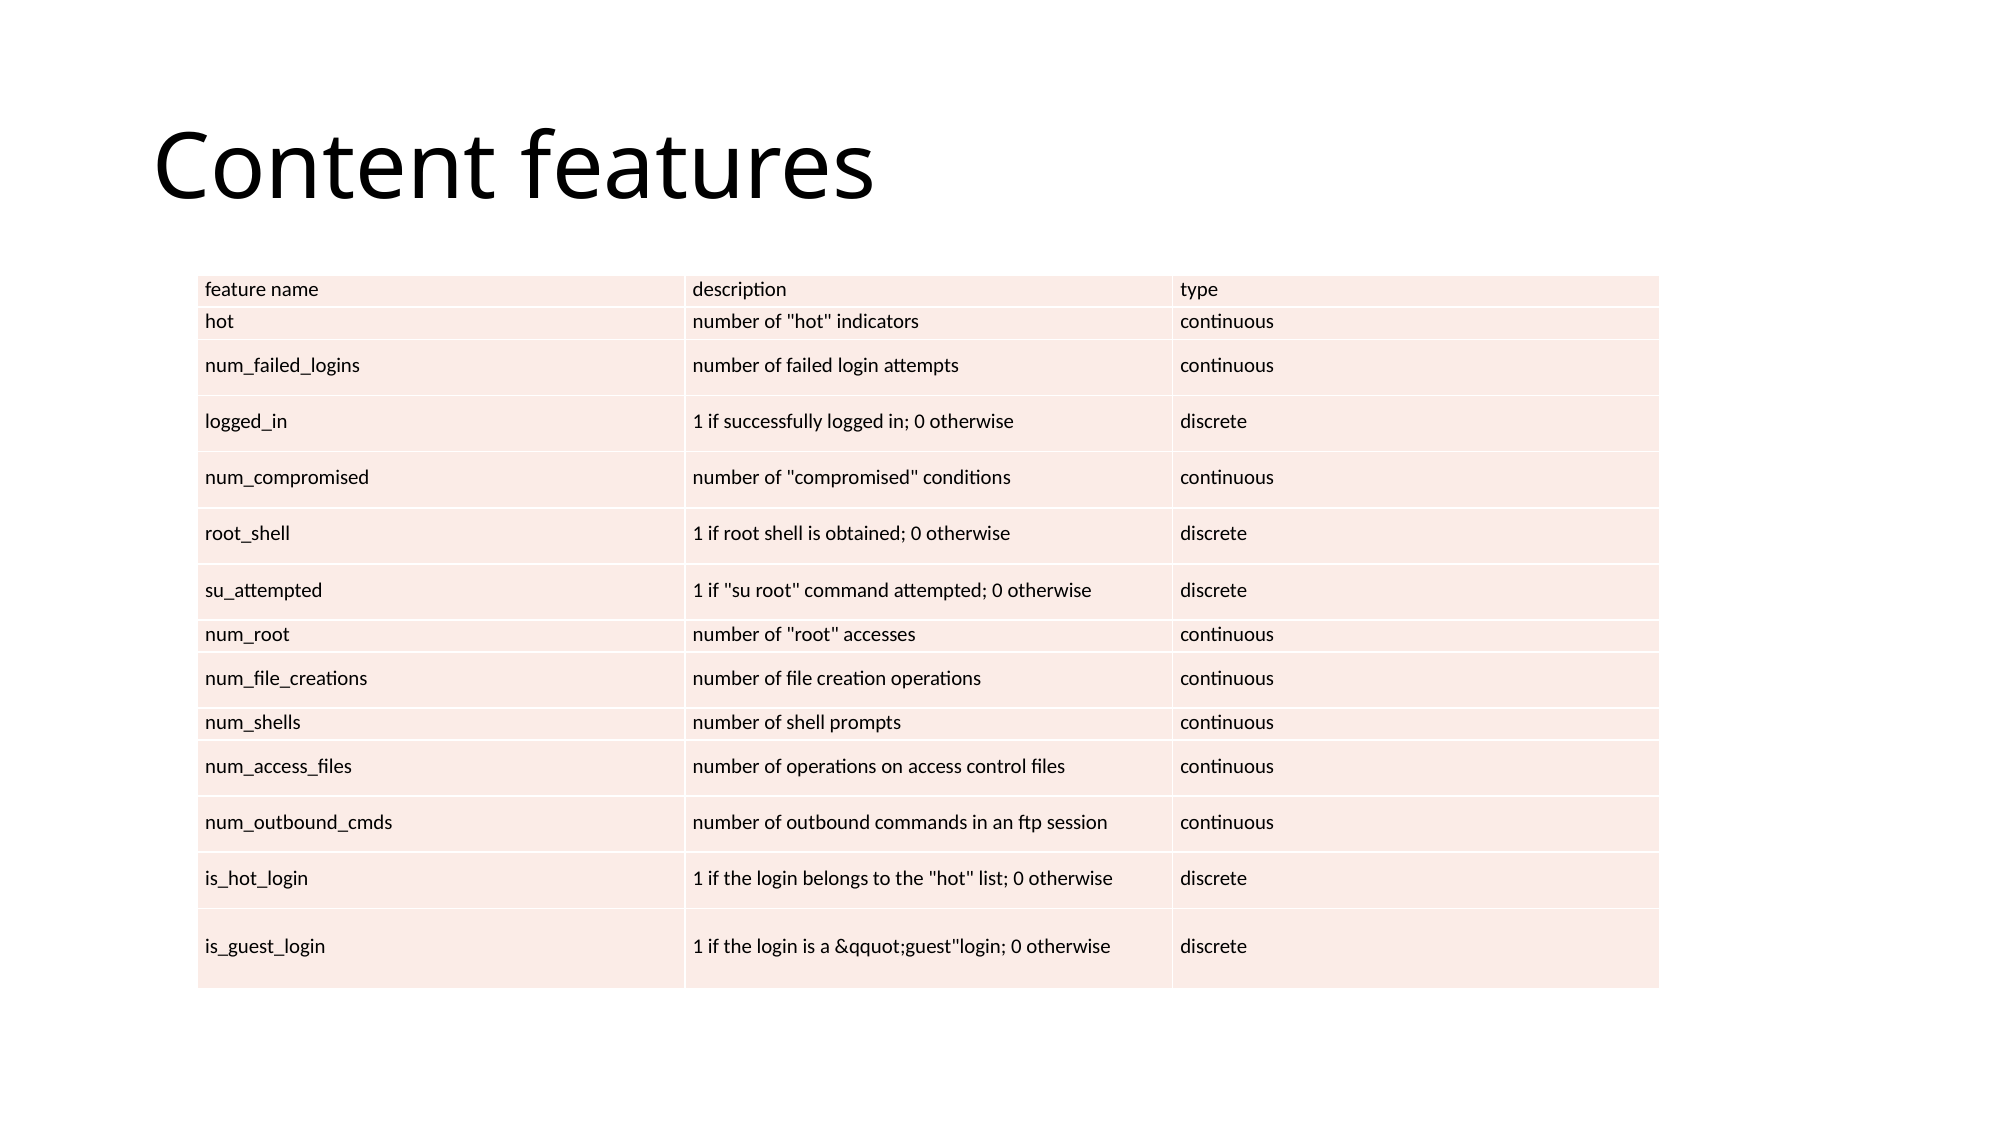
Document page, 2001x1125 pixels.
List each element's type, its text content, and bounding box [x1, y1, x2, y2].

table_cell 1 if root shell is obtained; 0 otherwise [686, 509, 1172, 563]
table_cell number of "root" accesses [686, 621, 1172, 651]
table_cell discrete [1173, 509, 1659, 563]
table_cell discrete [1173, 853, 1659, 908]
table_cell continuous [1173, 741, 1659, 795]
table_cell num_failed_logins [198, 340, 684, 395]
table_cell logged_in [198, 396, 684, 451]
table_cell number of failed login attempts [686, 340, 1172, 395]
table_cell 1 if the login is a &qquot;guest"login; 0 otherwise [686, 909, 1172, 988]
table_cell number of "hot" indicators [686, 308, 1172, 339]
table_cell num_root [198, 621, 684, 651]
table_cell number of "compromised" conditions [686, 452, 1172, 507]
table_header description [686, 276, 1172, 306]
table_cell is_hot_login [198, 853, 684, 908]
table_cell continuous [1173, 653, 1659, 707]
table_cell number of operations on access control files [686, 741, 1172, 795]
title Content features [137, 59, 1863, 278]
table_cell continuous [1173, 308, 1659, 339]
table_cell number of shell prompts [686, 709, 1172, 739]
table_cell 1 if "su root" command attempted; 0 otherwise [686, 565, 1172, 619]
table_cell discrete [1173, 565, 1659, 619]
table_header type [1173, 276, 1659, 306]
table_cell is_guest_login [198, 909, 684, 988]
table_cell num_compromised [198, 452, 684, 507]
table_cell continuous [1173, 340, 1659, 395]
table_cell num_outbound_cmds [198, 797, 684, 851]
table_cell num_access_files [198, 741, 684, 795]
table_header feature name [198, 276, 684, 306]
table_cell num_shells [198, 709, 684, 739]
table_cell su_attempted [198, 565, 684, 619]
table_cell discrete [1173, 396, 1659, 451]
table_cell number of file creation operations [686, 653, 1172, 707]
table_cell discrete [1173, 909, 1659, 988]
table_cell hot [198, 308, 684, 339]
table_cell continuous [1173, 797, 1659, 851]
table_cell continuous [1173, 621, 1659, 651]
table_cell 1 if the login belongs to the "hot" list; 0 otherwise [686, 853, 1172, 908]
table_cell continuous [1173, 709, 1659, 739]
table_cell num_file_creations [198, 653, 684, 707]
table_cell root_shell [198, 509, 684, 563]
table_cell continuous [1173, 452, 1659, 507]
table_cell 1 if successfully logged in; 0 otherwise [686, 396, 1172, 451]
table_cell number of outbound commands in an ftp session [686, 797, 1172, 851]
